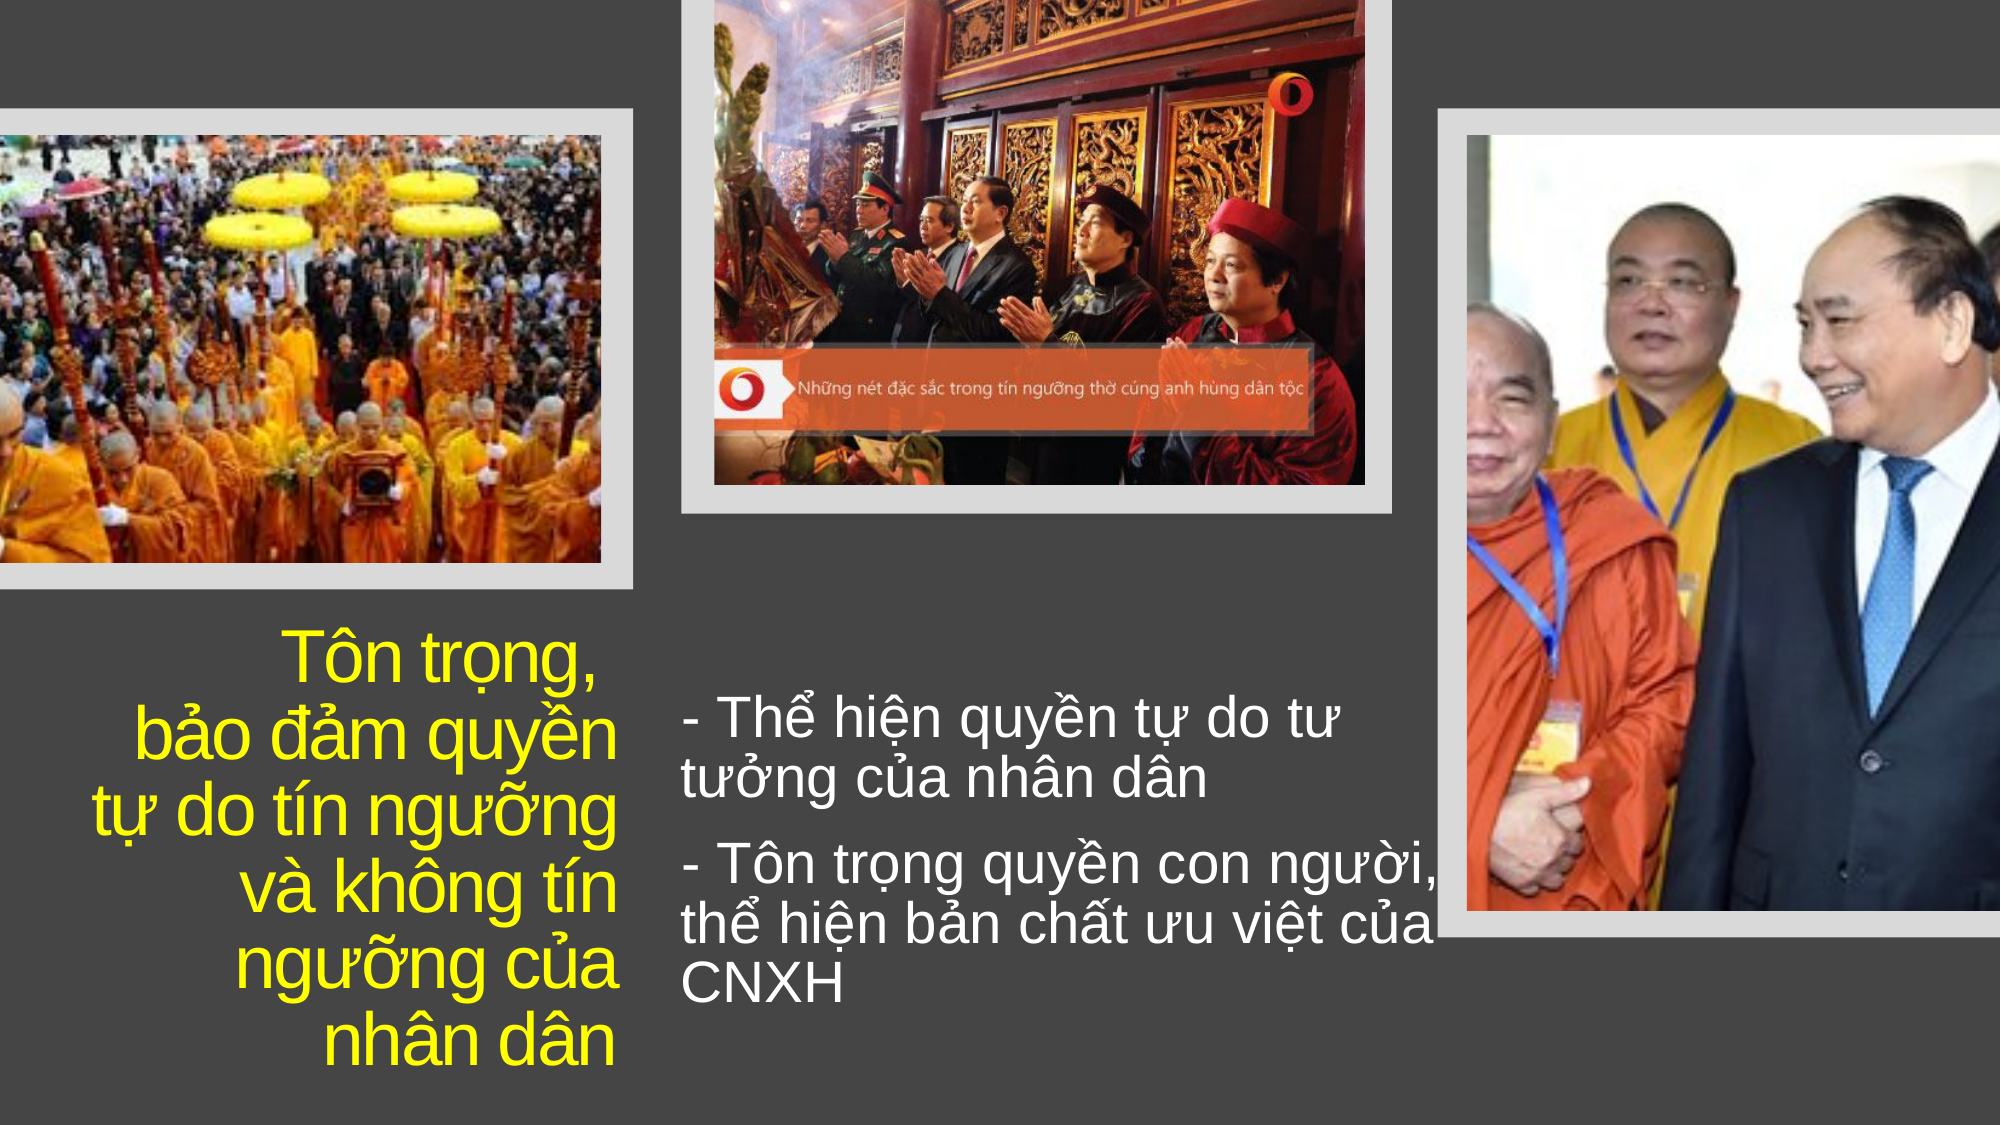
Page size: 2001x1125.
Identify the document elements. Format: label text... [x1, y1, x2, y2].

text_box [0, 0, 2000, 1125]
picture [1466, 134, 2000, 911]
text_box [1436, 107, 2000, 938]
picture [0, 134, 602, 563]
text_box [680, 0, 1393, 515]
list - Thể hiện quyền tự do tư tưởng của nhân dân - Tôn trọng quyền con người, thể hiện bản chất ưu việt của CNXH [650, 604, 1467, 1101]
title Tôn trọng, bảo đảm quyền tự do tín ngưỡng và không tín ngưỡng của nhân dân [45, 685, 634, 1017]
text_box [0, 107, 634, 590]
picture [713, 0, 1366, 485]
